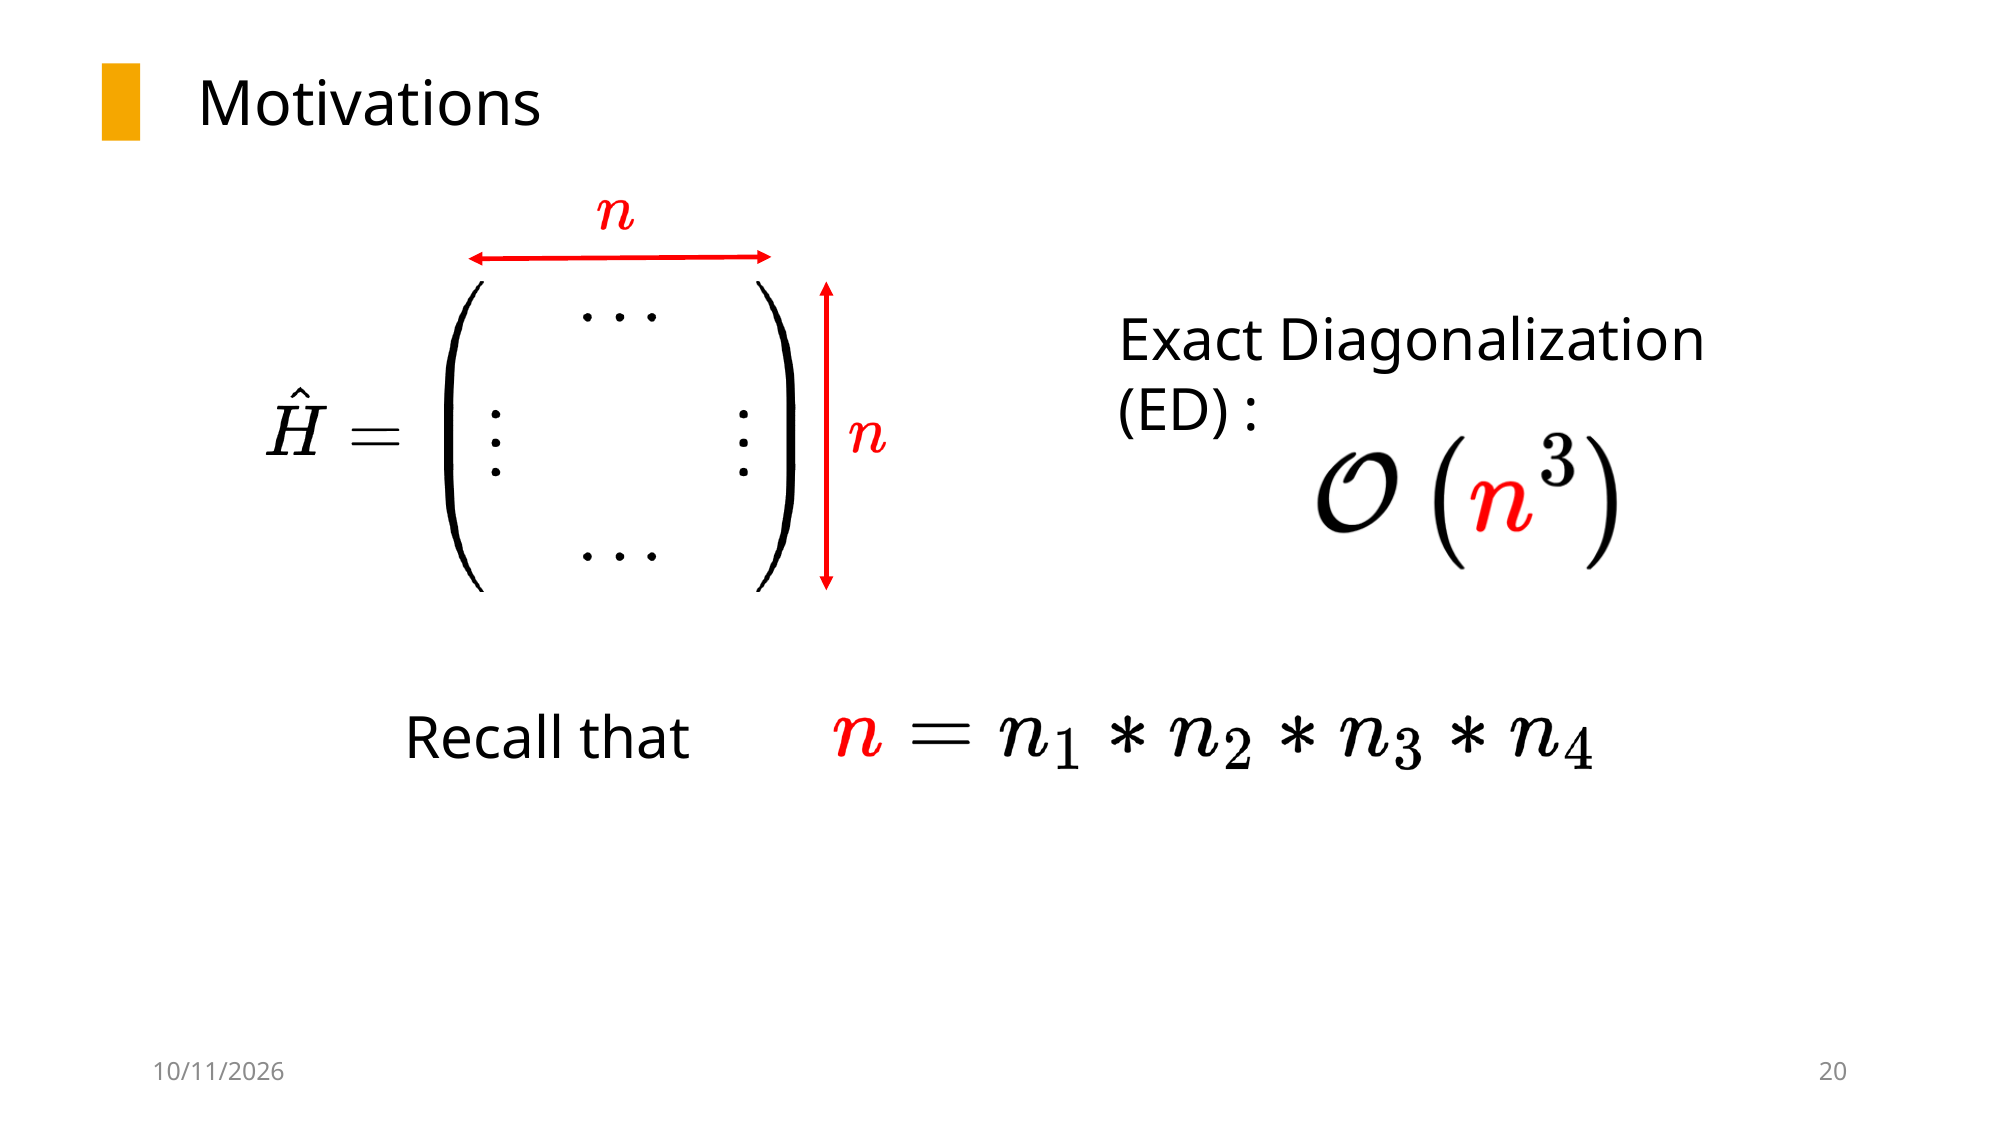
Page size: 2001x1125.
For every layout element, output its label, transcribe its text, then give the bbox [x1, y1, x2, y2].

picture [263, 281, 816, 592]
text_box Motivations [183, 63, 1851, 258]
text_box Exact Diagonalization (ED) : [1103, 294, 1806, 450]
picture [837, 382, 907, 470]
picture [586, 160, 655, 248]
text_box [101, 62, 141, 142]
picture [816, 693, 1616, 795]
picture [1284, 400, 1637, 590]
text_box Recall that [389, 693, 740, 778]
slide_number 20 [1412, 1042, 1863, 1103]
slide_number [137, 1042, 588, 1103]
